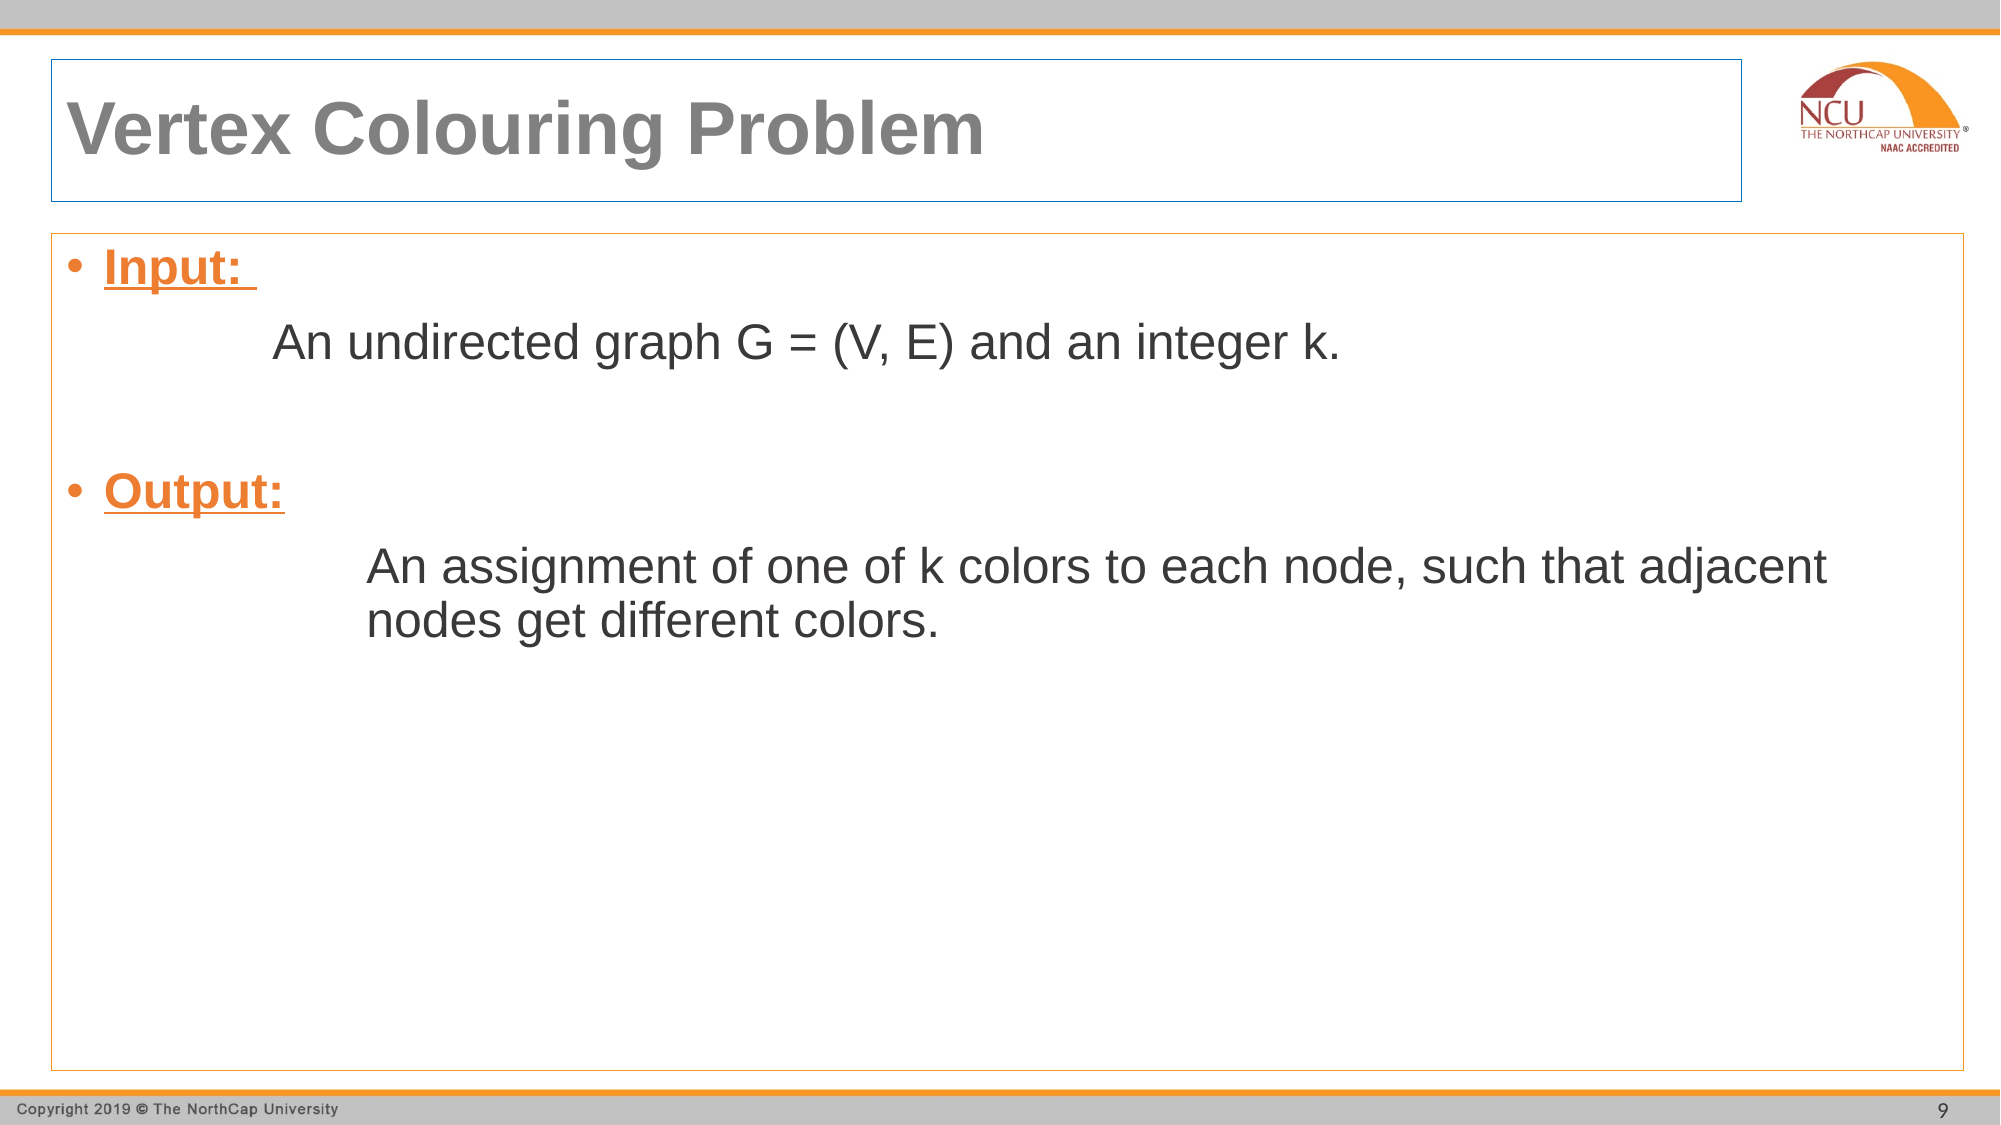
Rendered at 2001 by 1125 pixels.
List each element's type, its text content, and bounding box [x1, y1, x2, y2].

title Vertex Colouring Problem [51, 59, 1742, 202]
list Input: An undirected graph G = (V, E) and an integer k. Output: An assignment of one of k colors to each node, such that adjacent nodes get different colors. [51, 233, 1964, 1071]
slide_number 9 [1791, 1094, 1964, 1125]
